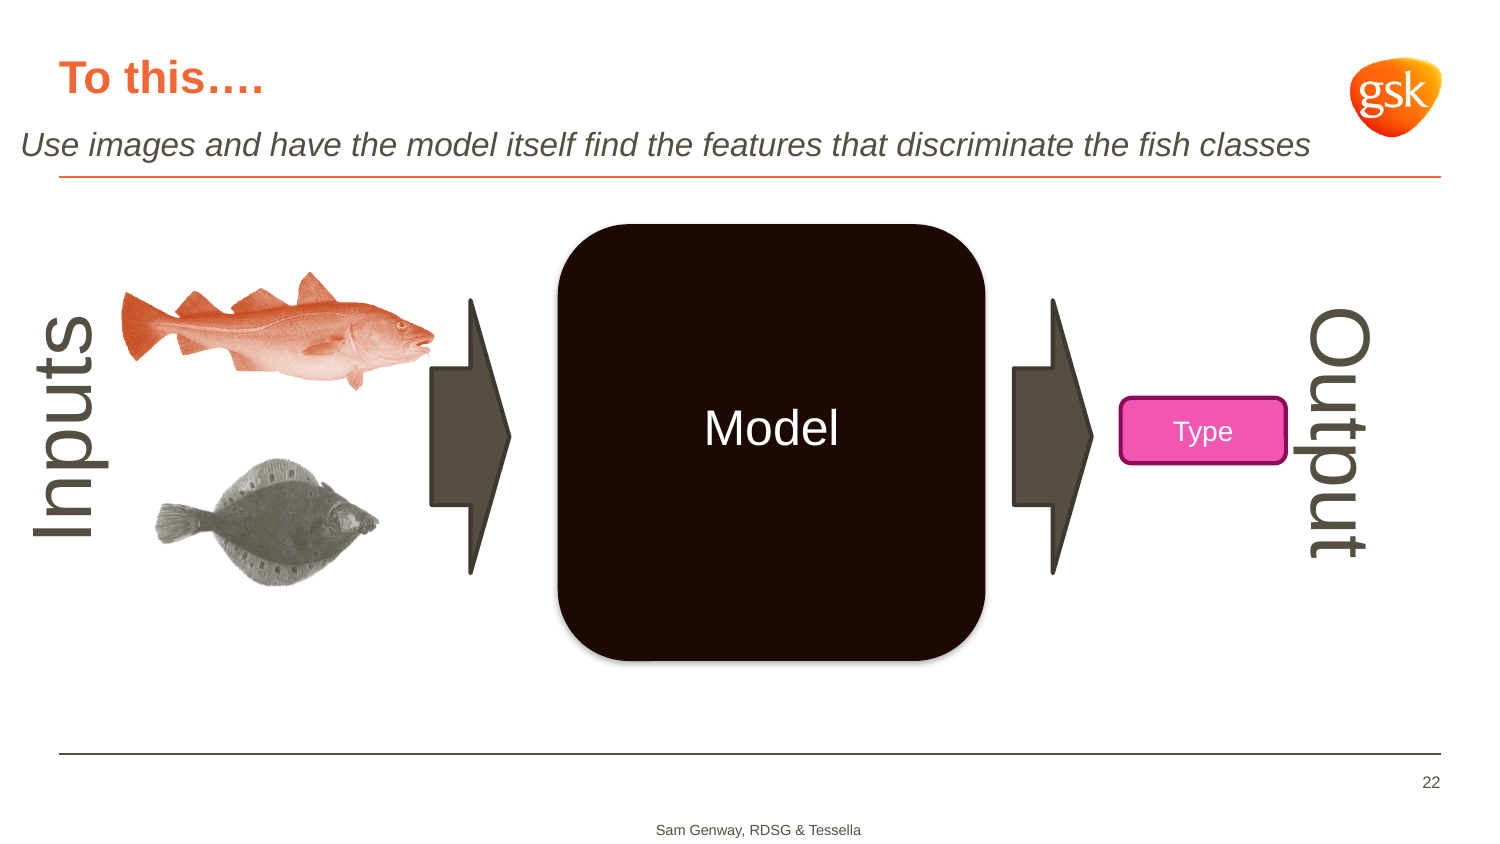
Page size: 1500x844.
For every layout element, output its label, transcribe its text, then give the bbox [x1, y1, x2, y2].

text_box Sam Genway, RDSG & Tessella [641, 813, 888, 844]
picture [111, 254, 444, 411]
text_box Inputs [0, 184, 117, 560]
text_box Output [1291, 290, 1404, 583]
slide_number 22 [1304, 771, 1441, 817]
picture [1333, 38, 1457, 115]
picture [152, 447, 381, 588]
title To this…. [58, 47, 1302, 103]
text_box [431, 223, 1287, 662]
list Use images and have the model itself find the features that discriminate the fish classes [20, 115, 1500, 174]
